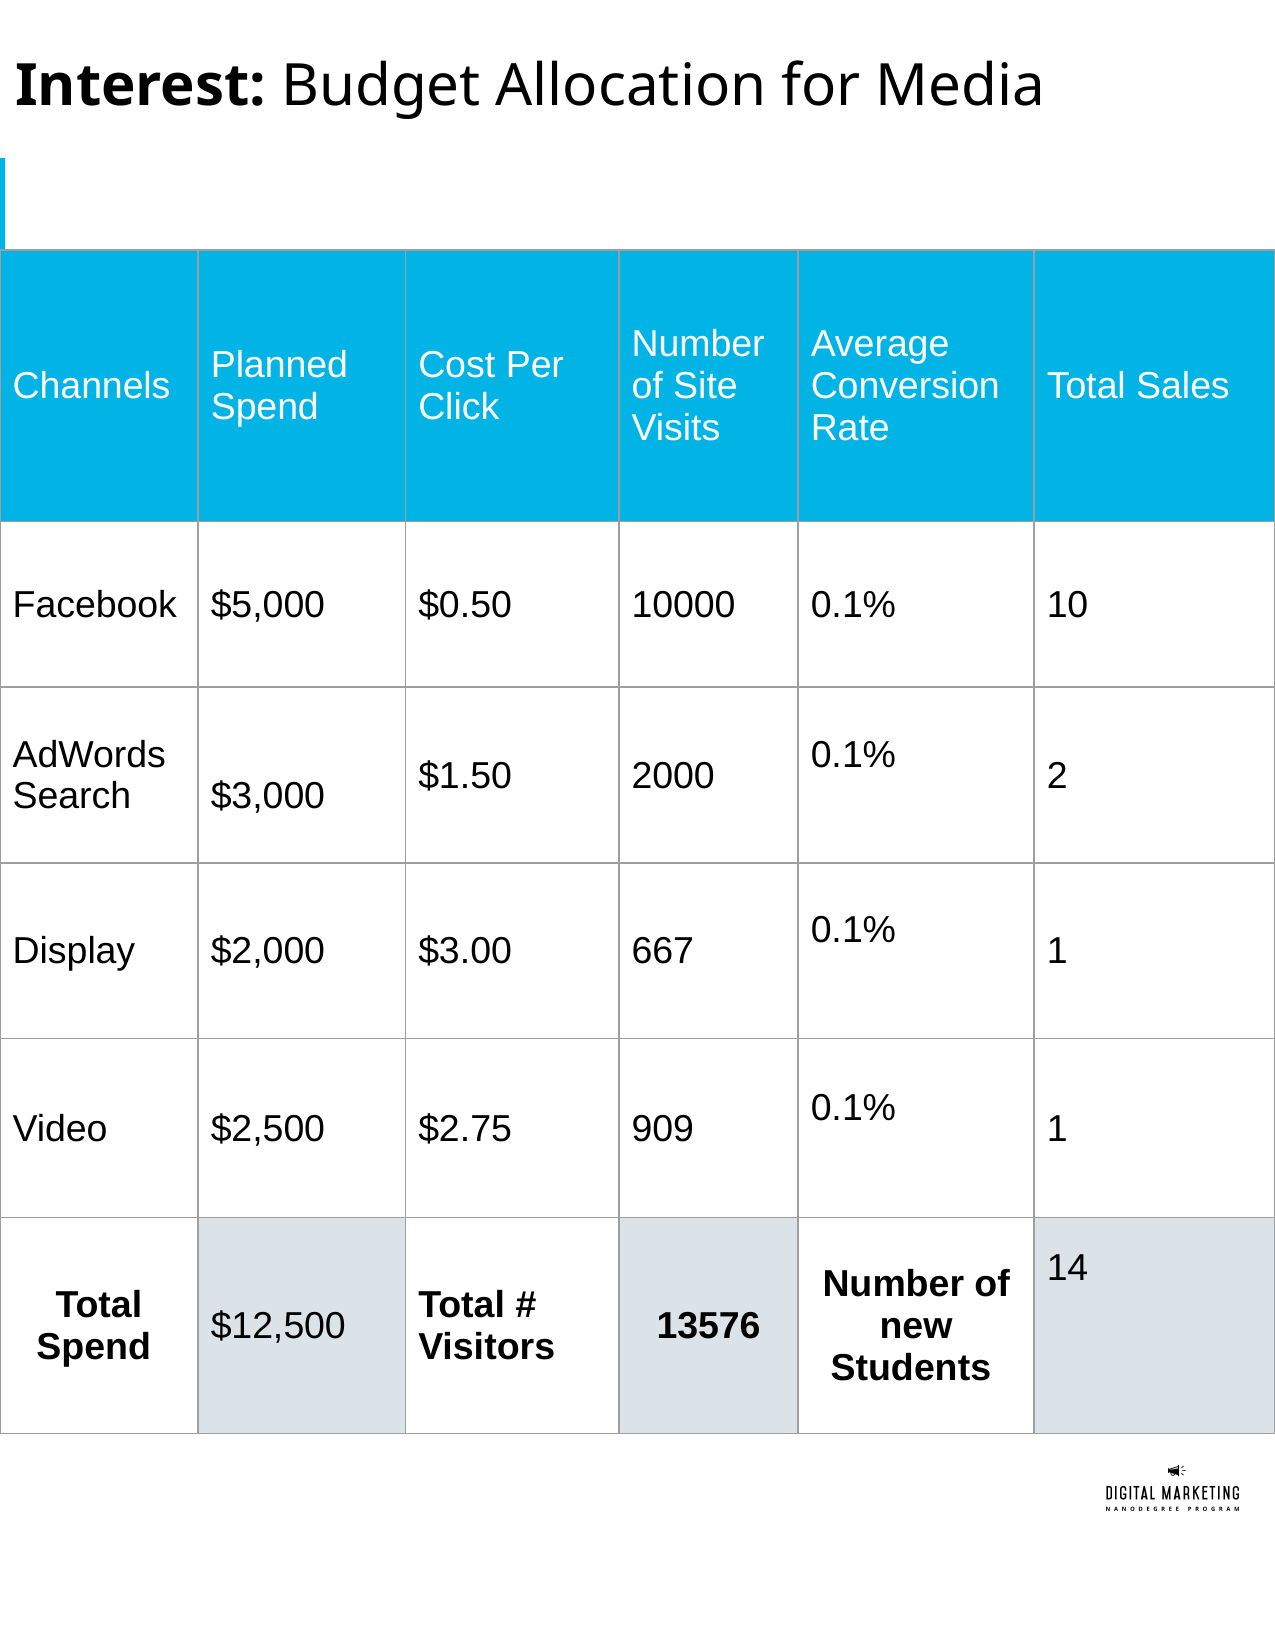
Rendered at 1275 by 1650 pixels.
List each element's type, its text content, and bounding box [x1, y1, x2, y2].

table_cell 1 [1035, 864, 1274, 1038]
table_header Channels [1, 251, 197, 521]
table_cell Total # Visitors [406, 1218, 618, 1433]
table_cell 10 [1035, 522, 1274, 686]
table_cell $5,000 [199, 522, 405, 686]
table_header Total Sales [1035, 251, 1274, 521]
table_cell 667 [620, 864, 797, 1038]
table_cell 10000 [620, 522, 797, 686]
table_cell $2,500 [199, 1039, 405, 1217]
title Interest: Budget Allocation for Media [0, 32, 1189, 217]
table_cell AdWords Search [1, 688, 197, 862]
table_cell 0.1% [799, 688, 1033, 862]
table_header Planned Spend [199, 251, 405, 521]
table_cell Number of new Students [799, 1218, 1033, 1433]
table_cell 0.1% [799, 1039, 1033, 1217]
table_cell $12,500 [199, 1218, 405, 1433]
table_cell 1 [1035, 1039, 1274, 1217]
table_cell Video [1, 1039, 197, 1217]
table_cell 2 [1035, 688, 1274, 862]
table_cell $3,000 [199, 688, 405, 862]
table_header Average Conversion Rate [799, 251, 1033, 521]
table_header Cost Per Click [406, 251, 618, 521]
table_cell 2000 [620, 688, 797, 862]
picture [1106, 1465, 1239, 1511]
table_cell Display [1, 864, 197, 1038]
table_cell $2.75 [406, 1039, 618, 1217]
table_cell $1.50 [406, 688, 618, 862]
table_cell 909 [620, 1039, 797, 1217]
table_cell $3.00 [406, 864, 618, 1038]
table_cell 14 [1035, 1218, 1274, 1433]
table_header Number of Site Visits [620, 251, 797, 521]
table_cell 13576 [620, 1218, 797, 1433]
table_cell 0.1% [799, 522, 1033, 686]
table_cell $0.50 [406, 522, 618, 686]
table_cell $2,000 [199, 864, 405, 1038]
table_cell Facebook [1, 522, 197, 686]
table_cell Total Spend [1, 1218, 197, 1433]
table_cell 0.1% [799, 864, 1033, 1038]
